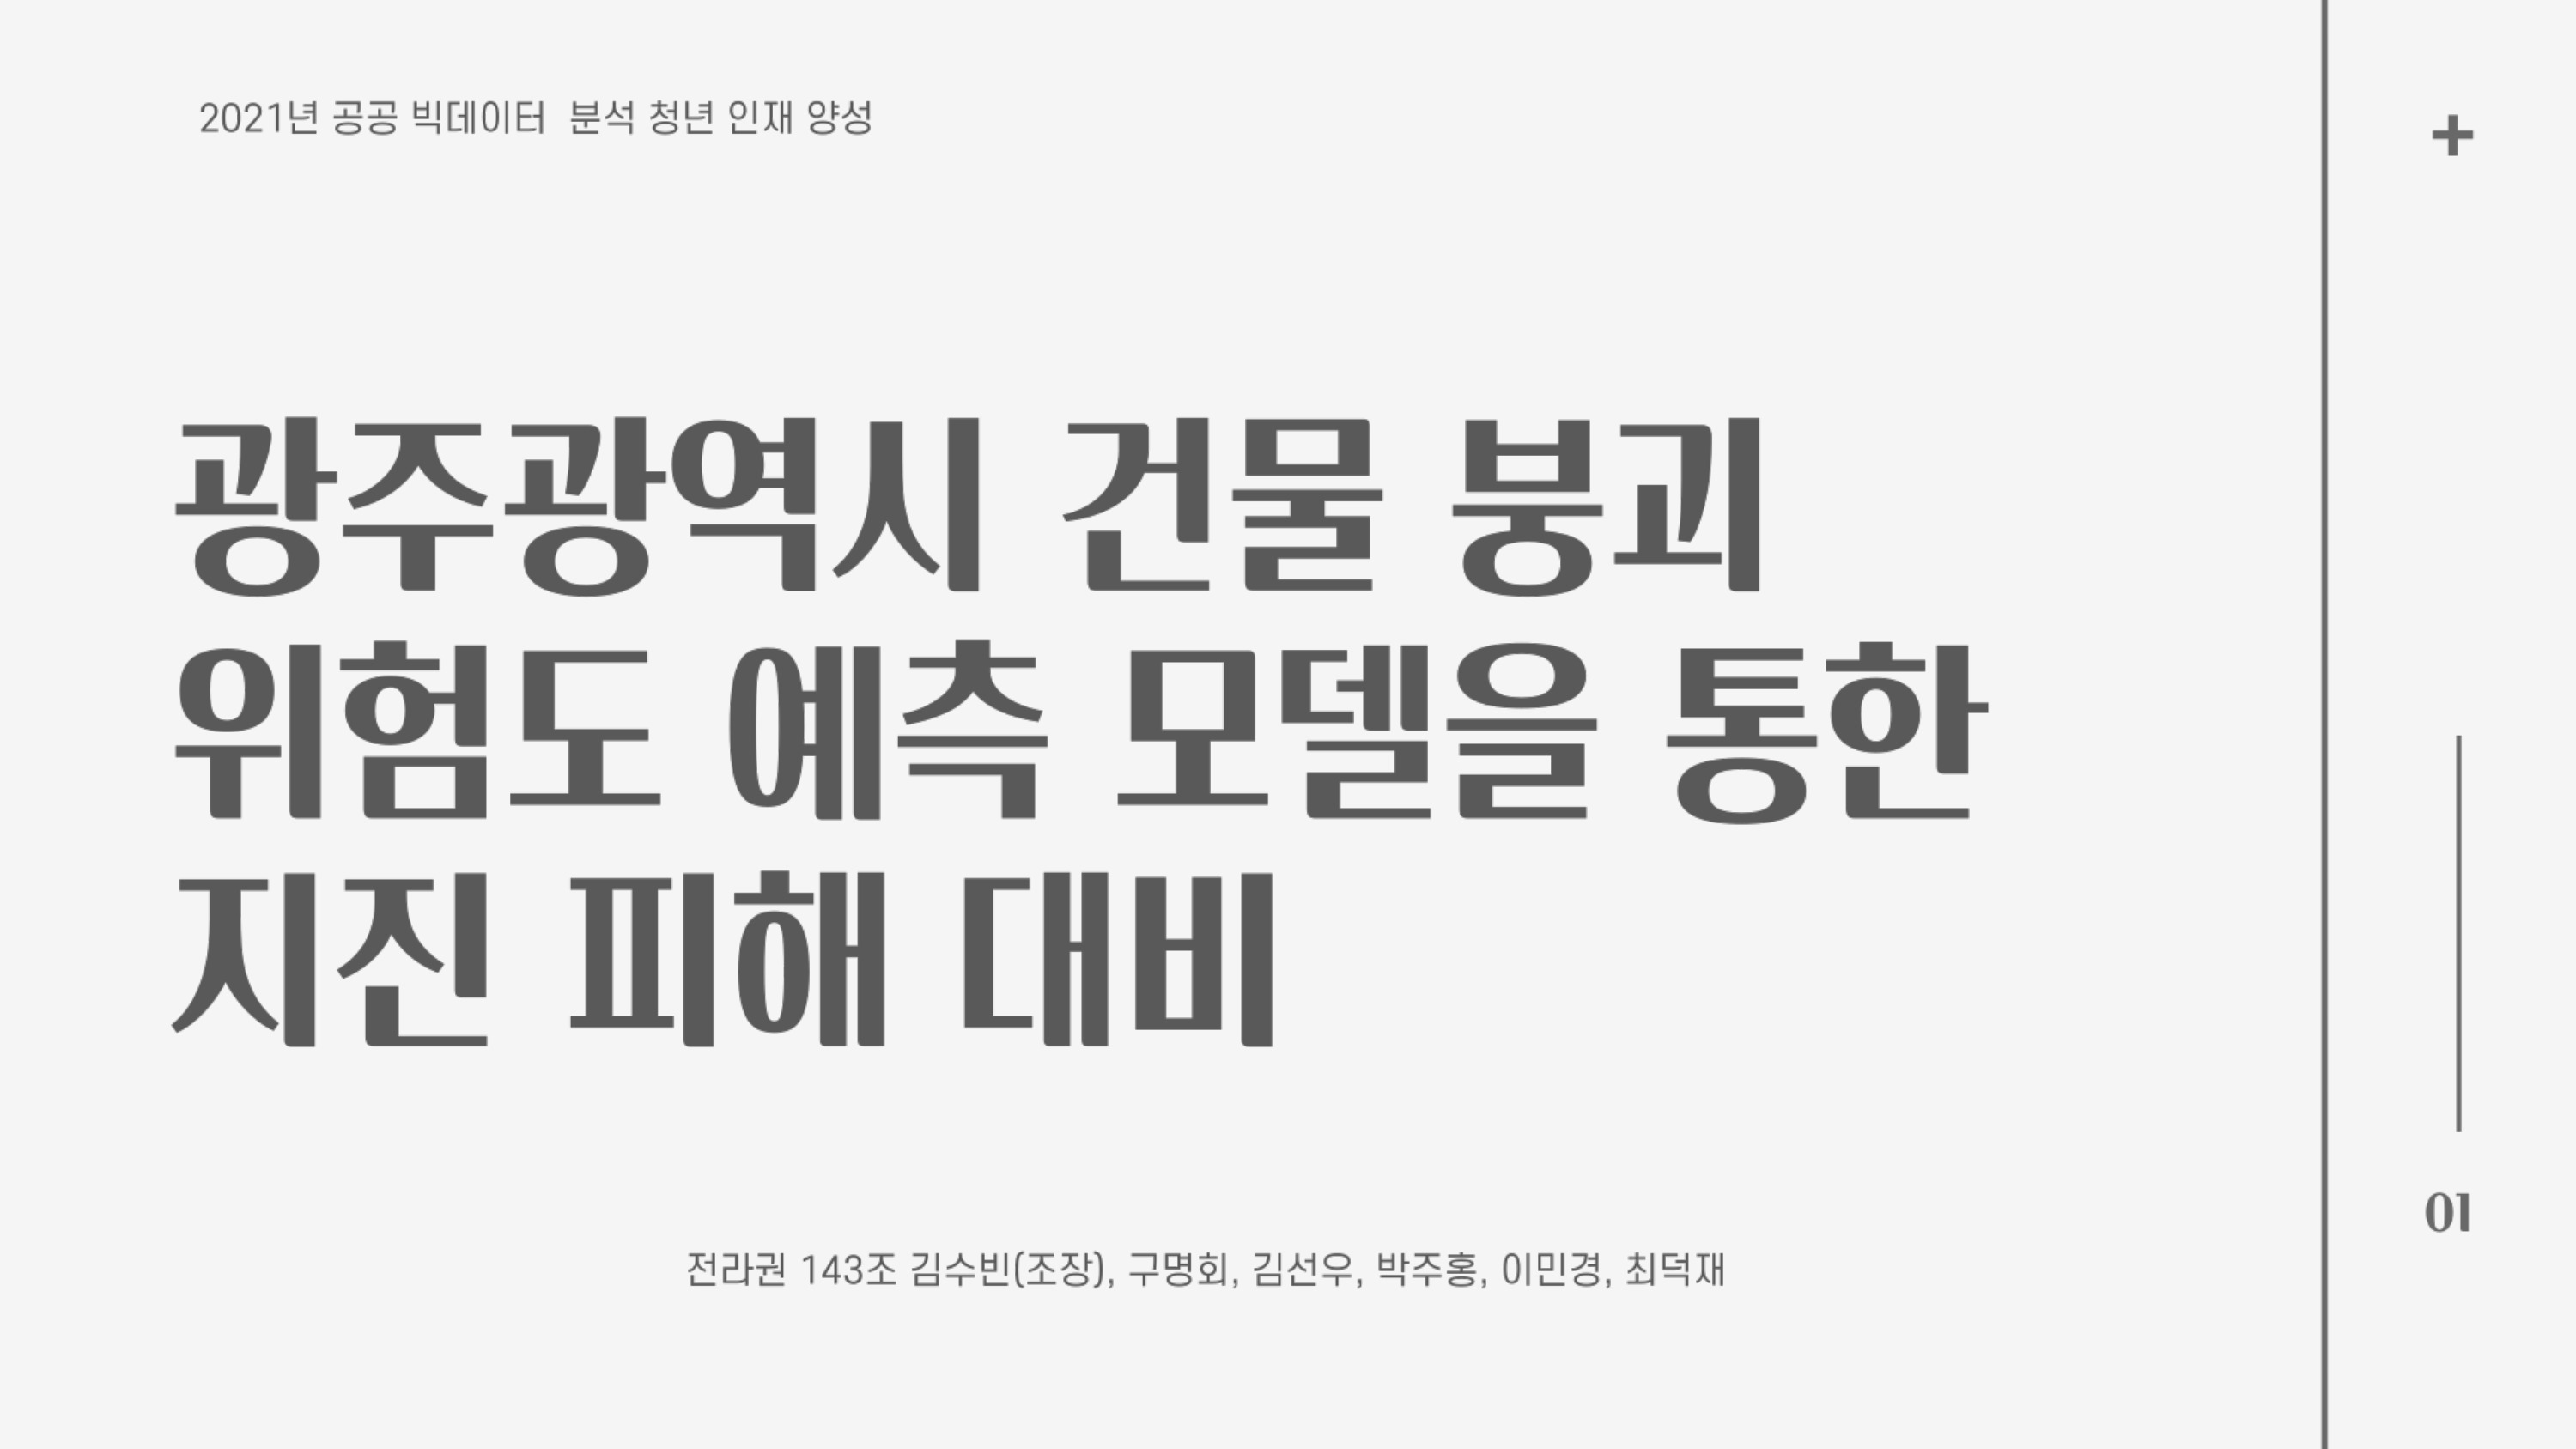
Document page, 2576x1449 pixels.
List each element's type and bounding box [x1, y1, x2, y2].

picture [2313, 0, 2336, 739]
picture [2451, 764, 2467, 925]
picture [2313, 943, 2336, 1449]
text_box [2087, 739, 2576, 764]
picture [651, 1239, 1746, 1312]
text_box [2260, 925, 2576, 943]
picture [2451, 943, 2467, 1131]
picture [2313, 764, 2336, 925]
picture [192, 87, 902, 160]
picture [2451, 736, 2467, 739]
picture [139, 338, 2081, 1164]
picture [2380, 1170, 2500, 1269]
picture [2396, 62, 2524, 239]
